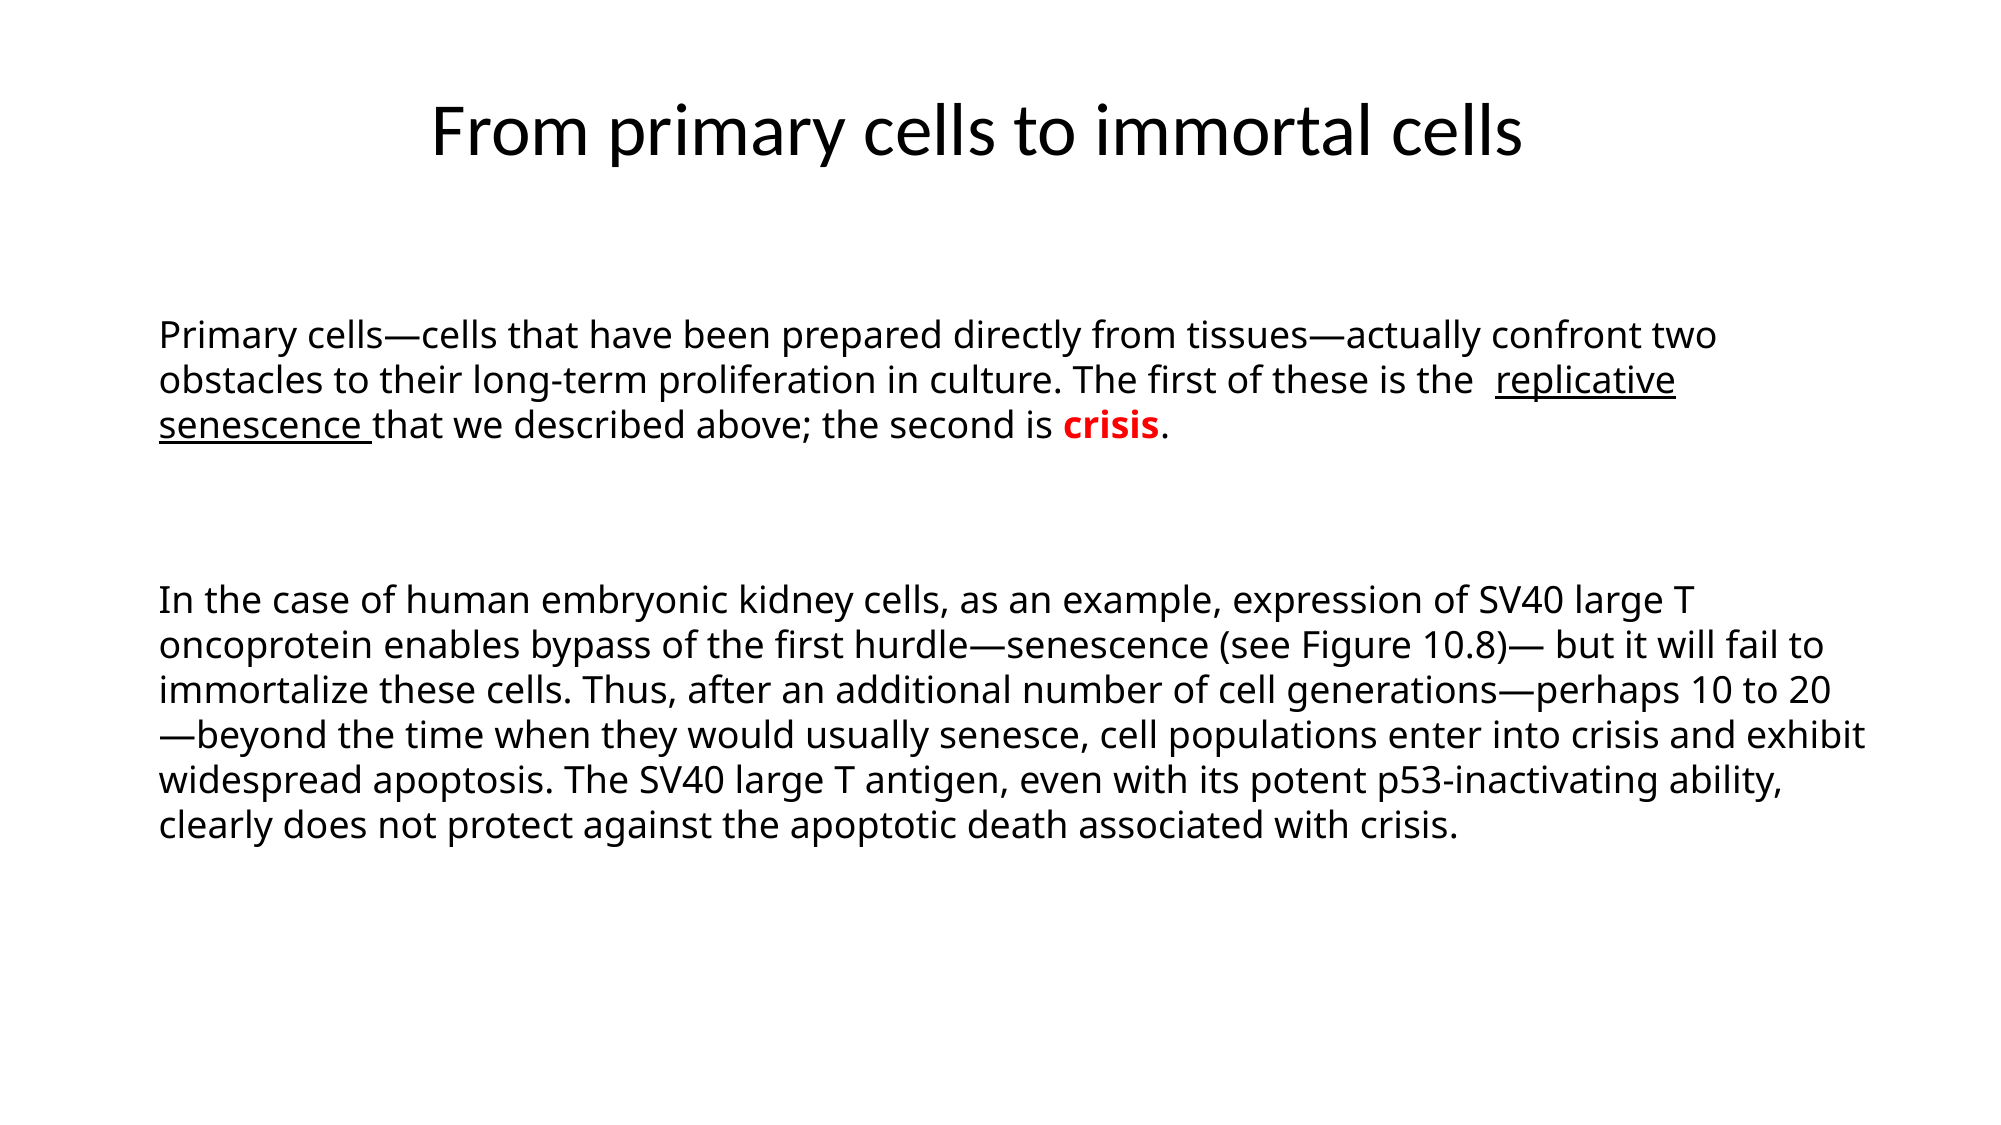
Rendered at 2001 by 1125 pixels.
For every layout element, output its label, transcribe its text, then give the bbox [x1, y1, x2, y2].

text_box Primary cells—cells that have been prepared directly from tissues—actually confront two obstacles to their long-term proliferation in culture. The first of these is the replicative senescence that we described above; the second is crisis. [143, 303, 1886, 454]
text_box In the case of human embryonic kidney cells, as an example, expression of SV40 large T oncoprotein enables bypass of the first hurdle—senescence (see Figure 10.8)— but it will fail to immortalize these cells. Thus, after an additional number of cell generations—perhaps 10 to 20—beyond the time when they would usually senesce, cell populations enter into crisis and exhibit widespread apoptosis. The SV40 large T antigen, even with its potent p53-inactivating ability, clearly does not protect against the apoptotic death associated with crisis. [143, 568, 1886, 854]
text_box From primary cells to immortal cells [416, 73, 1541, 179]
